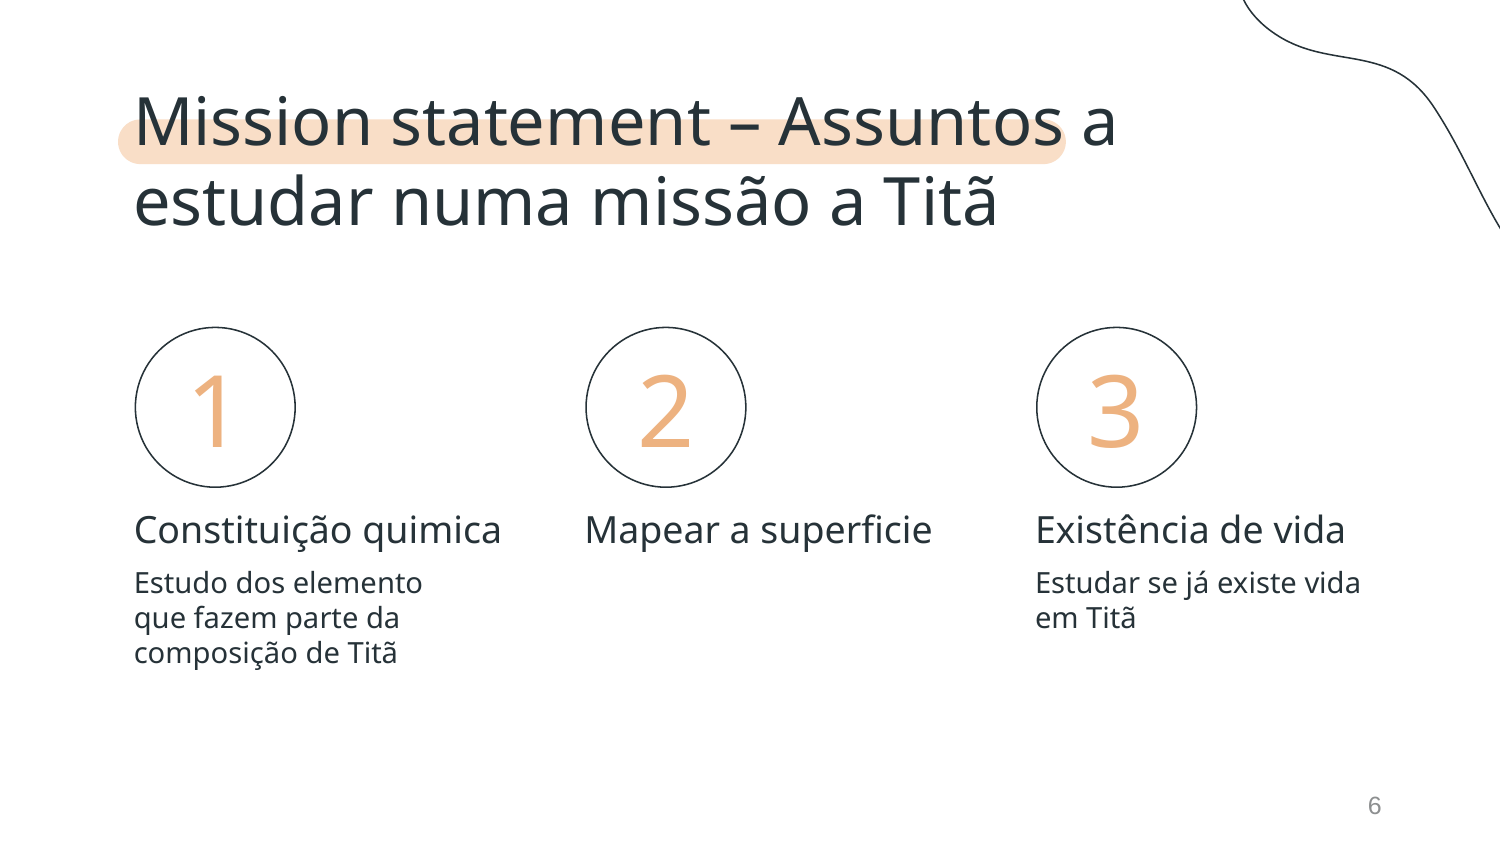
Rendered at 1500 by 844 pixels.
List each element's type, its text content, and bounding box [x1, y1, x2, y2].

title 2 [593, 349, 739, 466]
subtitle Estudar se já existe vida em Titã [1020, 549, 1382, 690]
subtitle Mapear a superficie [569, 491, 1001, 553]
text_box [1062, 466, 1171, 488]
title Mission statement – Assuntos a estudar numa missão a Titã [118, 63, 1382, 165]
subtitle Existência de vida [1020, 491, 1442, 553]
text_box [1036, 376, 1043, 439]
text_box [611, 466, 721, 488]
subtitle Estudo dos elemento que fazem parte da composição de Titã [118, 549, 481, 690]
text_box [739, 374, 746, 440]
title 1 [142, 349, 288, 466]
text_box [1062, 327, 1172, 349]
slide_number 6 [1059, 782, 1397, 828]
text_box [586, 374, 593, 440]
title 3 [1043, 349, 1190, 466]
subtitle Constituição quimica [118, 491, 569, 553]
text_box [160, 327, 270, 349]
text_box [611, 327, 721, 349]
text_box [1190, 375, 1197, 439]
text_box [288, 374, 296, 441]
text_box [135, 375, 142, 440]
text_box [161, 466, 270, 488]
